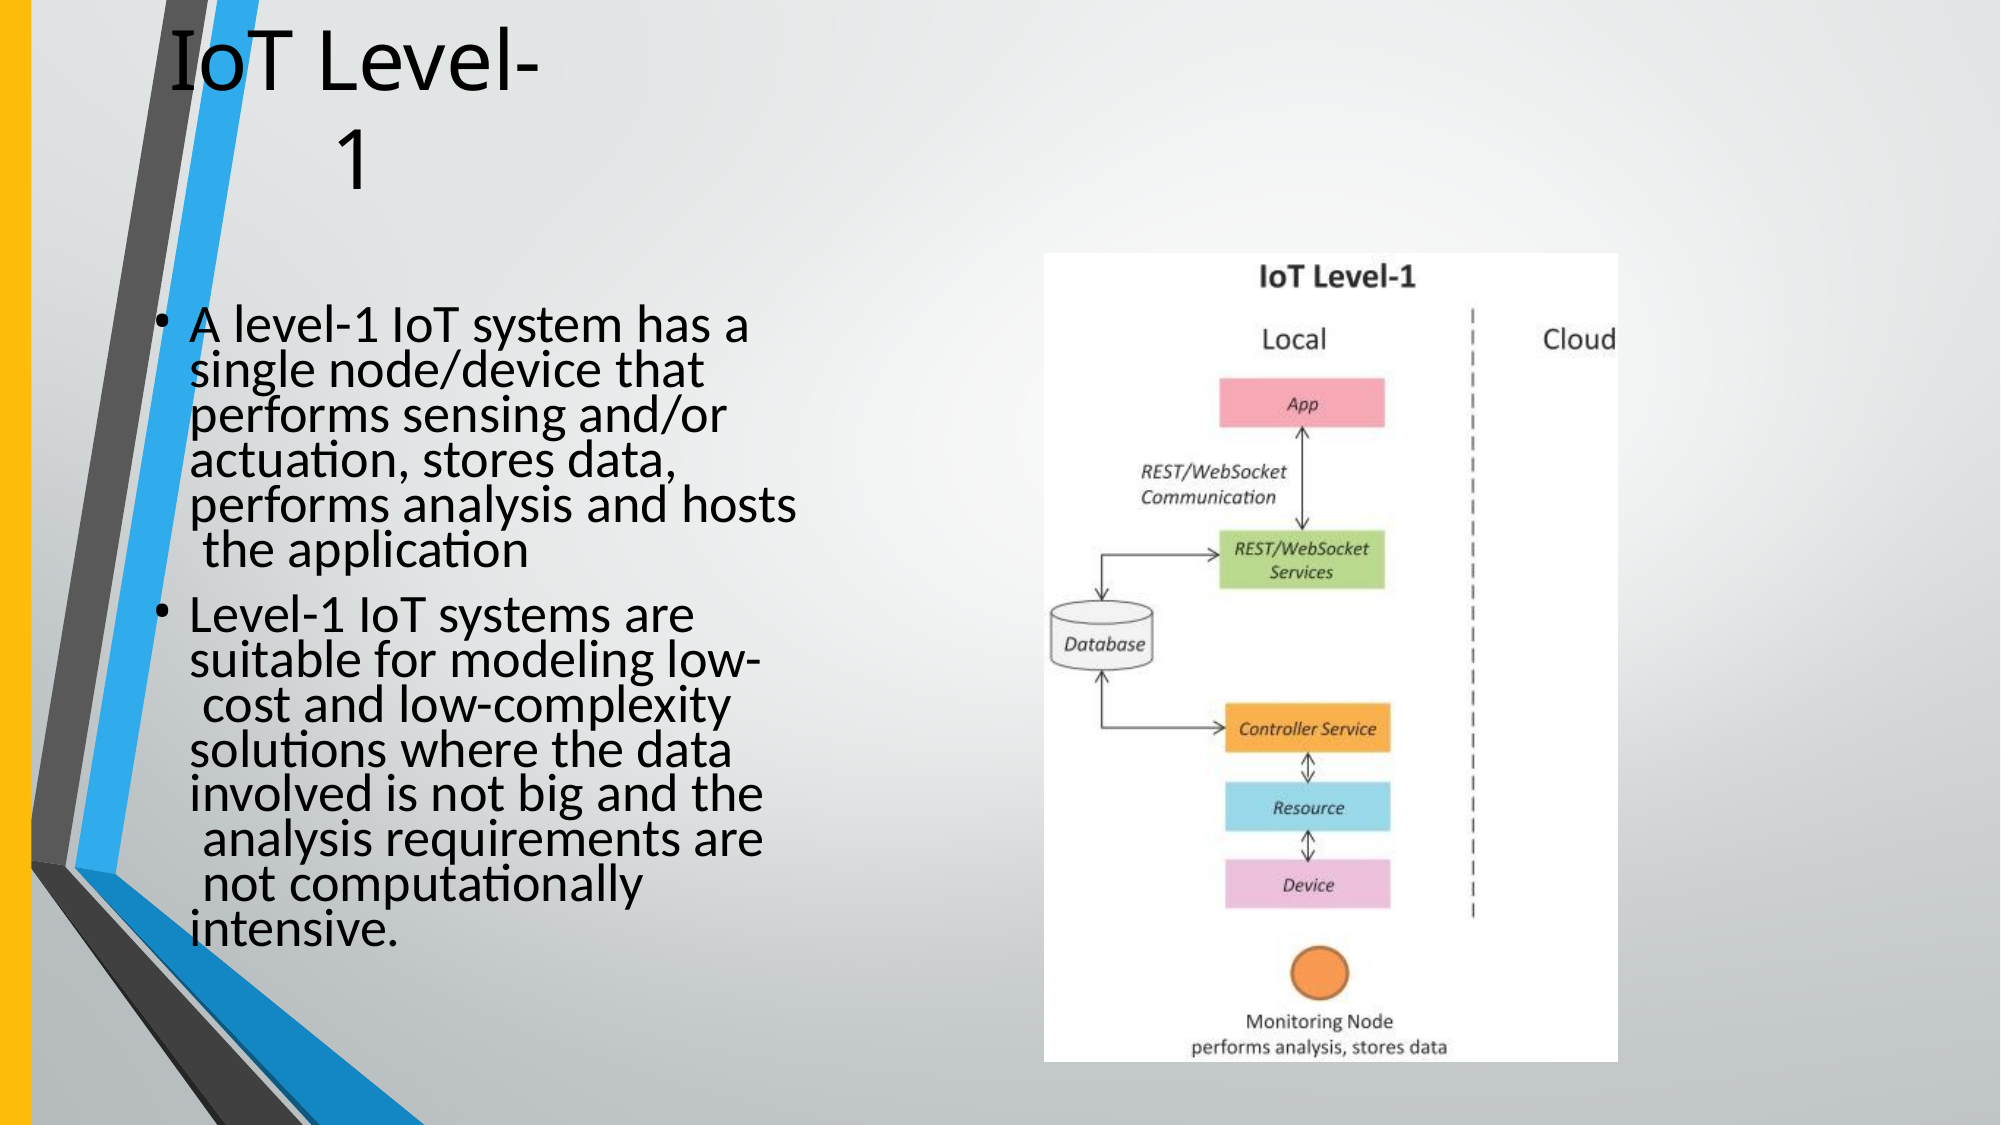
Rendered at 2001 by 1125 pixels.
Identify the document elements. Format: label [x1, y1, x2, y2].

text_box [0, 0, 1618, 1125]
